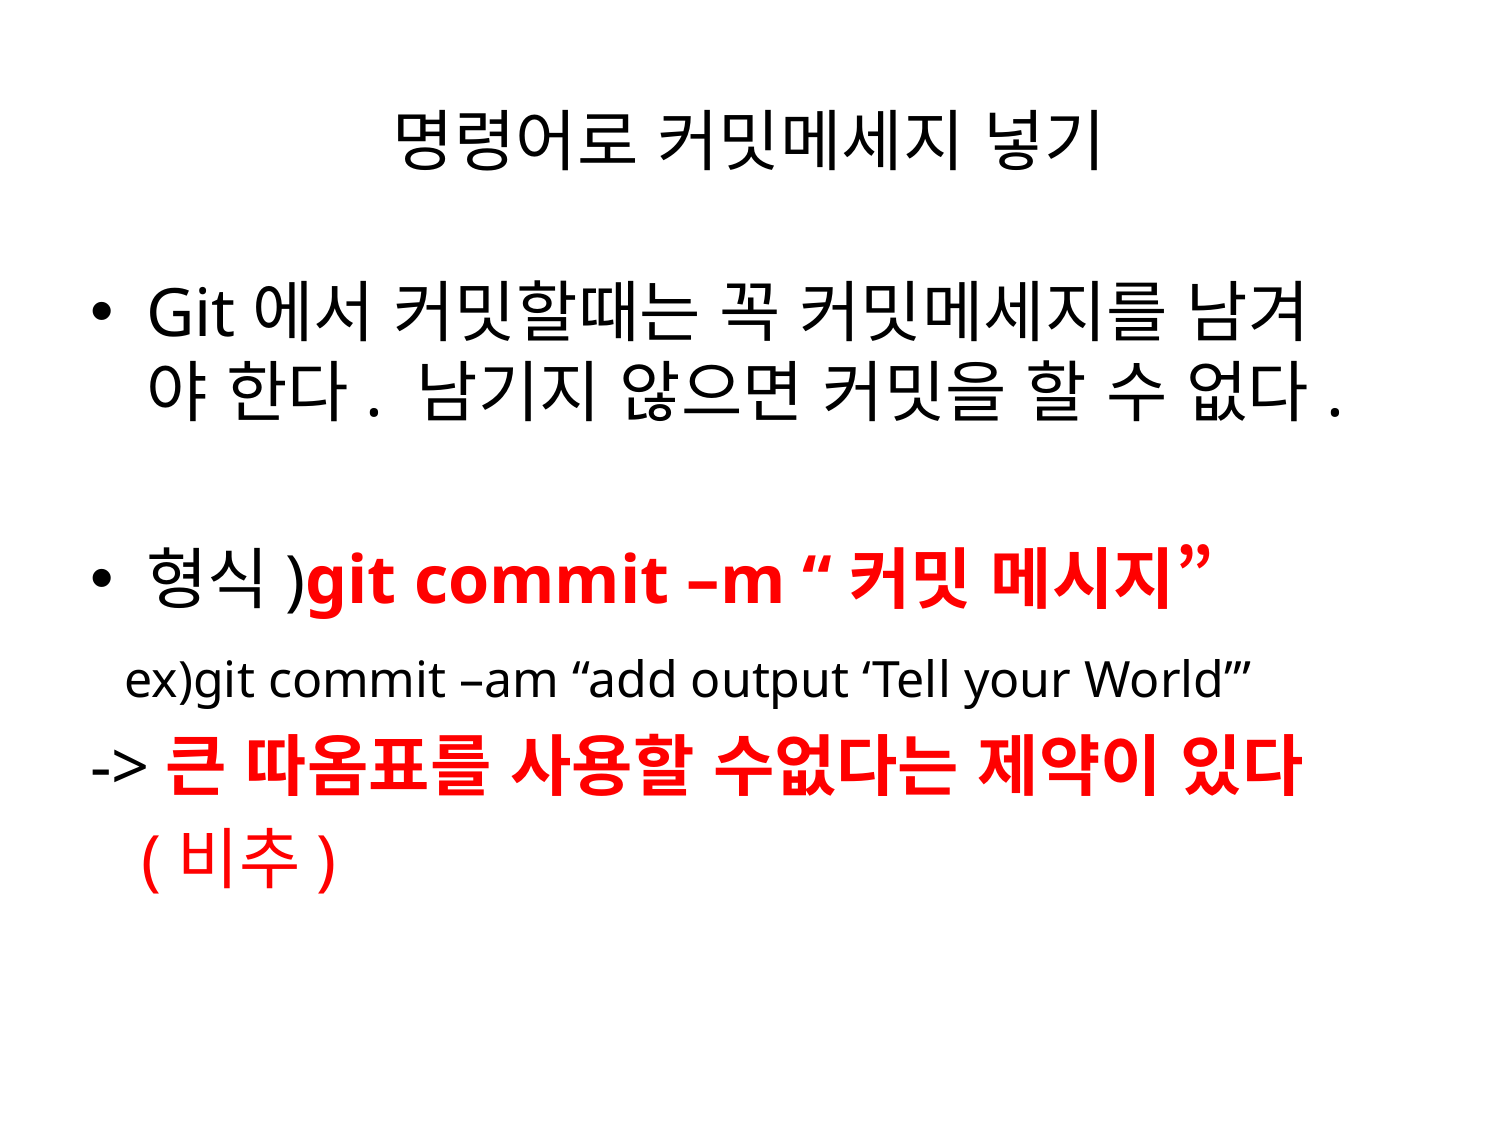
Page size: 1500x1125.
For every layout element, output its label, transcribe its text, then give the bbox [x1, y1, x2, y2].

list Git에서 커밋할때는 꼭 커밋메세지를 남겨 야 한다. 남기지 않으면 커밋을 할 수 없다. 형식)git commit –m “커밋 메시지” ex)git commit –am “add output ‘Tell your World’” ->큰 따옴표를 사용할 수없다는 제약이 있다 (비추) [75, 262, 1471, 1005]
title 명령어로 커밋메세지 넣기 [75, 45, 1425, 233]
